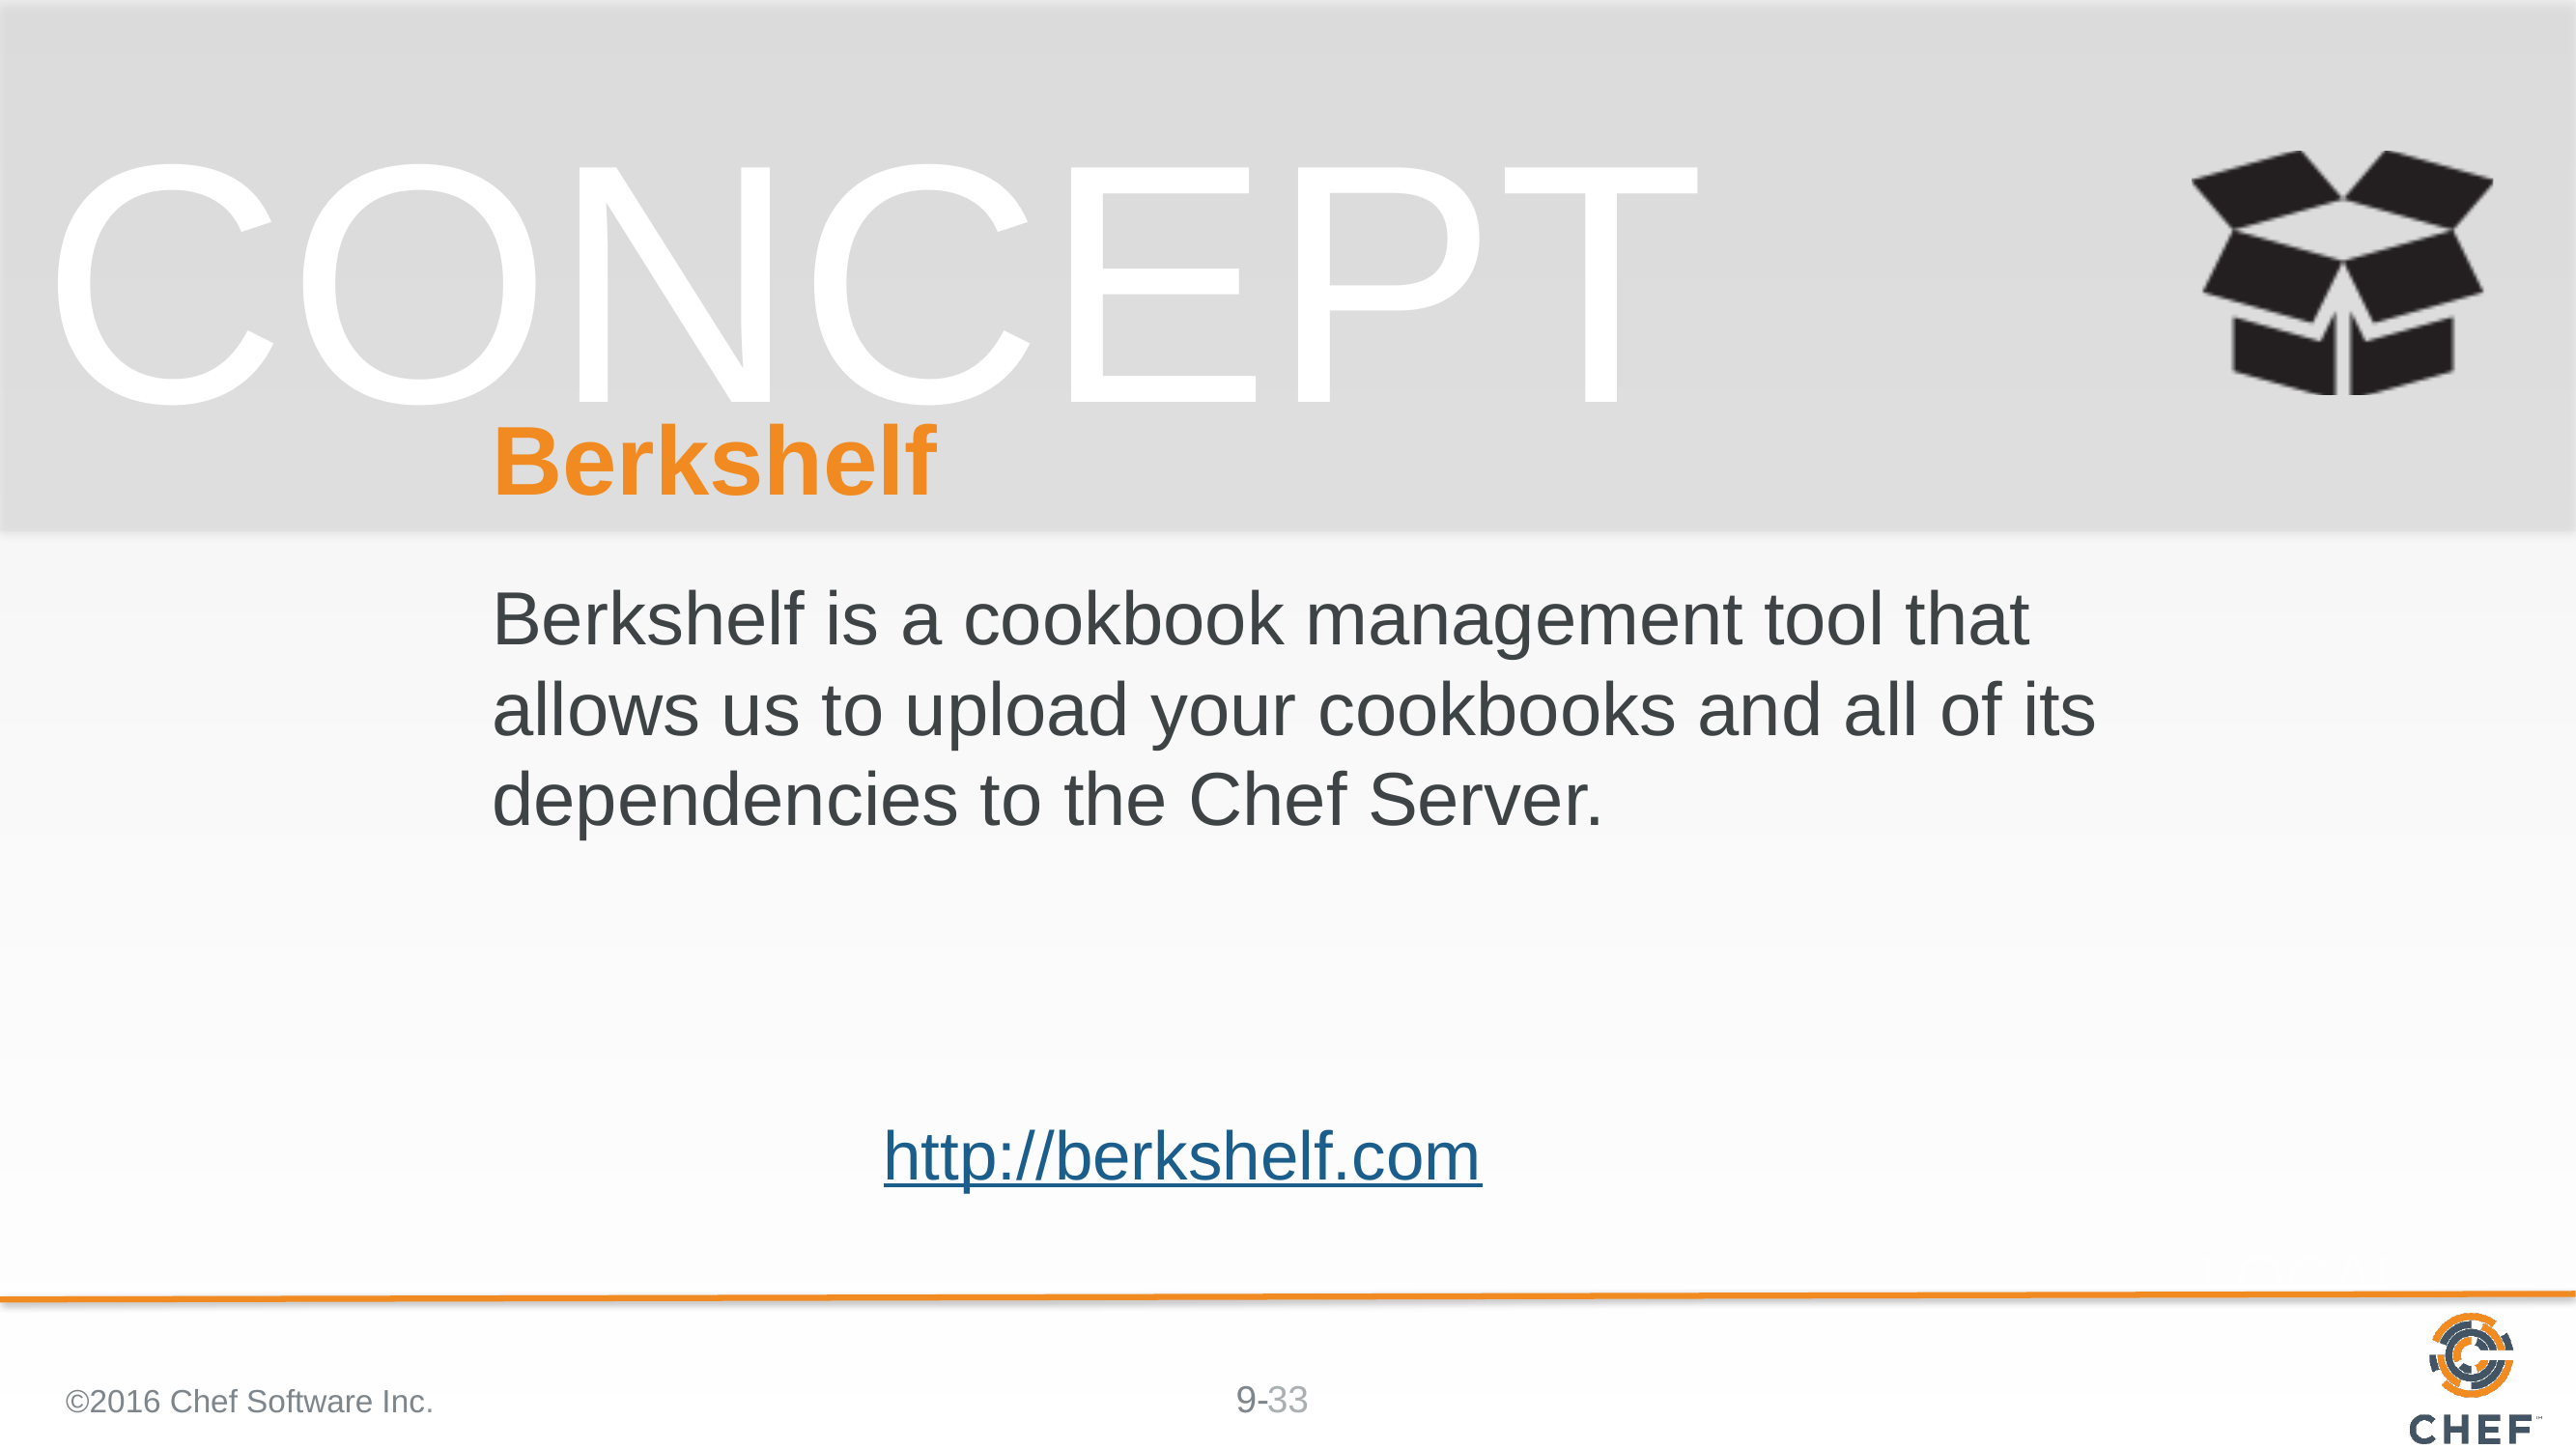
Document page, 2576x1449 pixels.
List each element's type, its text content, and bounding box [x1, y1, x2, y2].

slide_number 33 [998, 1359, 1578, 1437]
title Berkshelf [477, 395, 2217, 531]
picture [2399, 1297, 2550, 1449]
list http://berkshelf.com [477, 1110, 1891, 1194]
footer ©2016 Chef Software Inc. [51, 1359, 952, 1440]
subtitle Berkshelf is a cookbook management tool that allows us to upload your cookbooks and all of its dependencies to the Chef Server. [477, 555, 2217, 1087]
